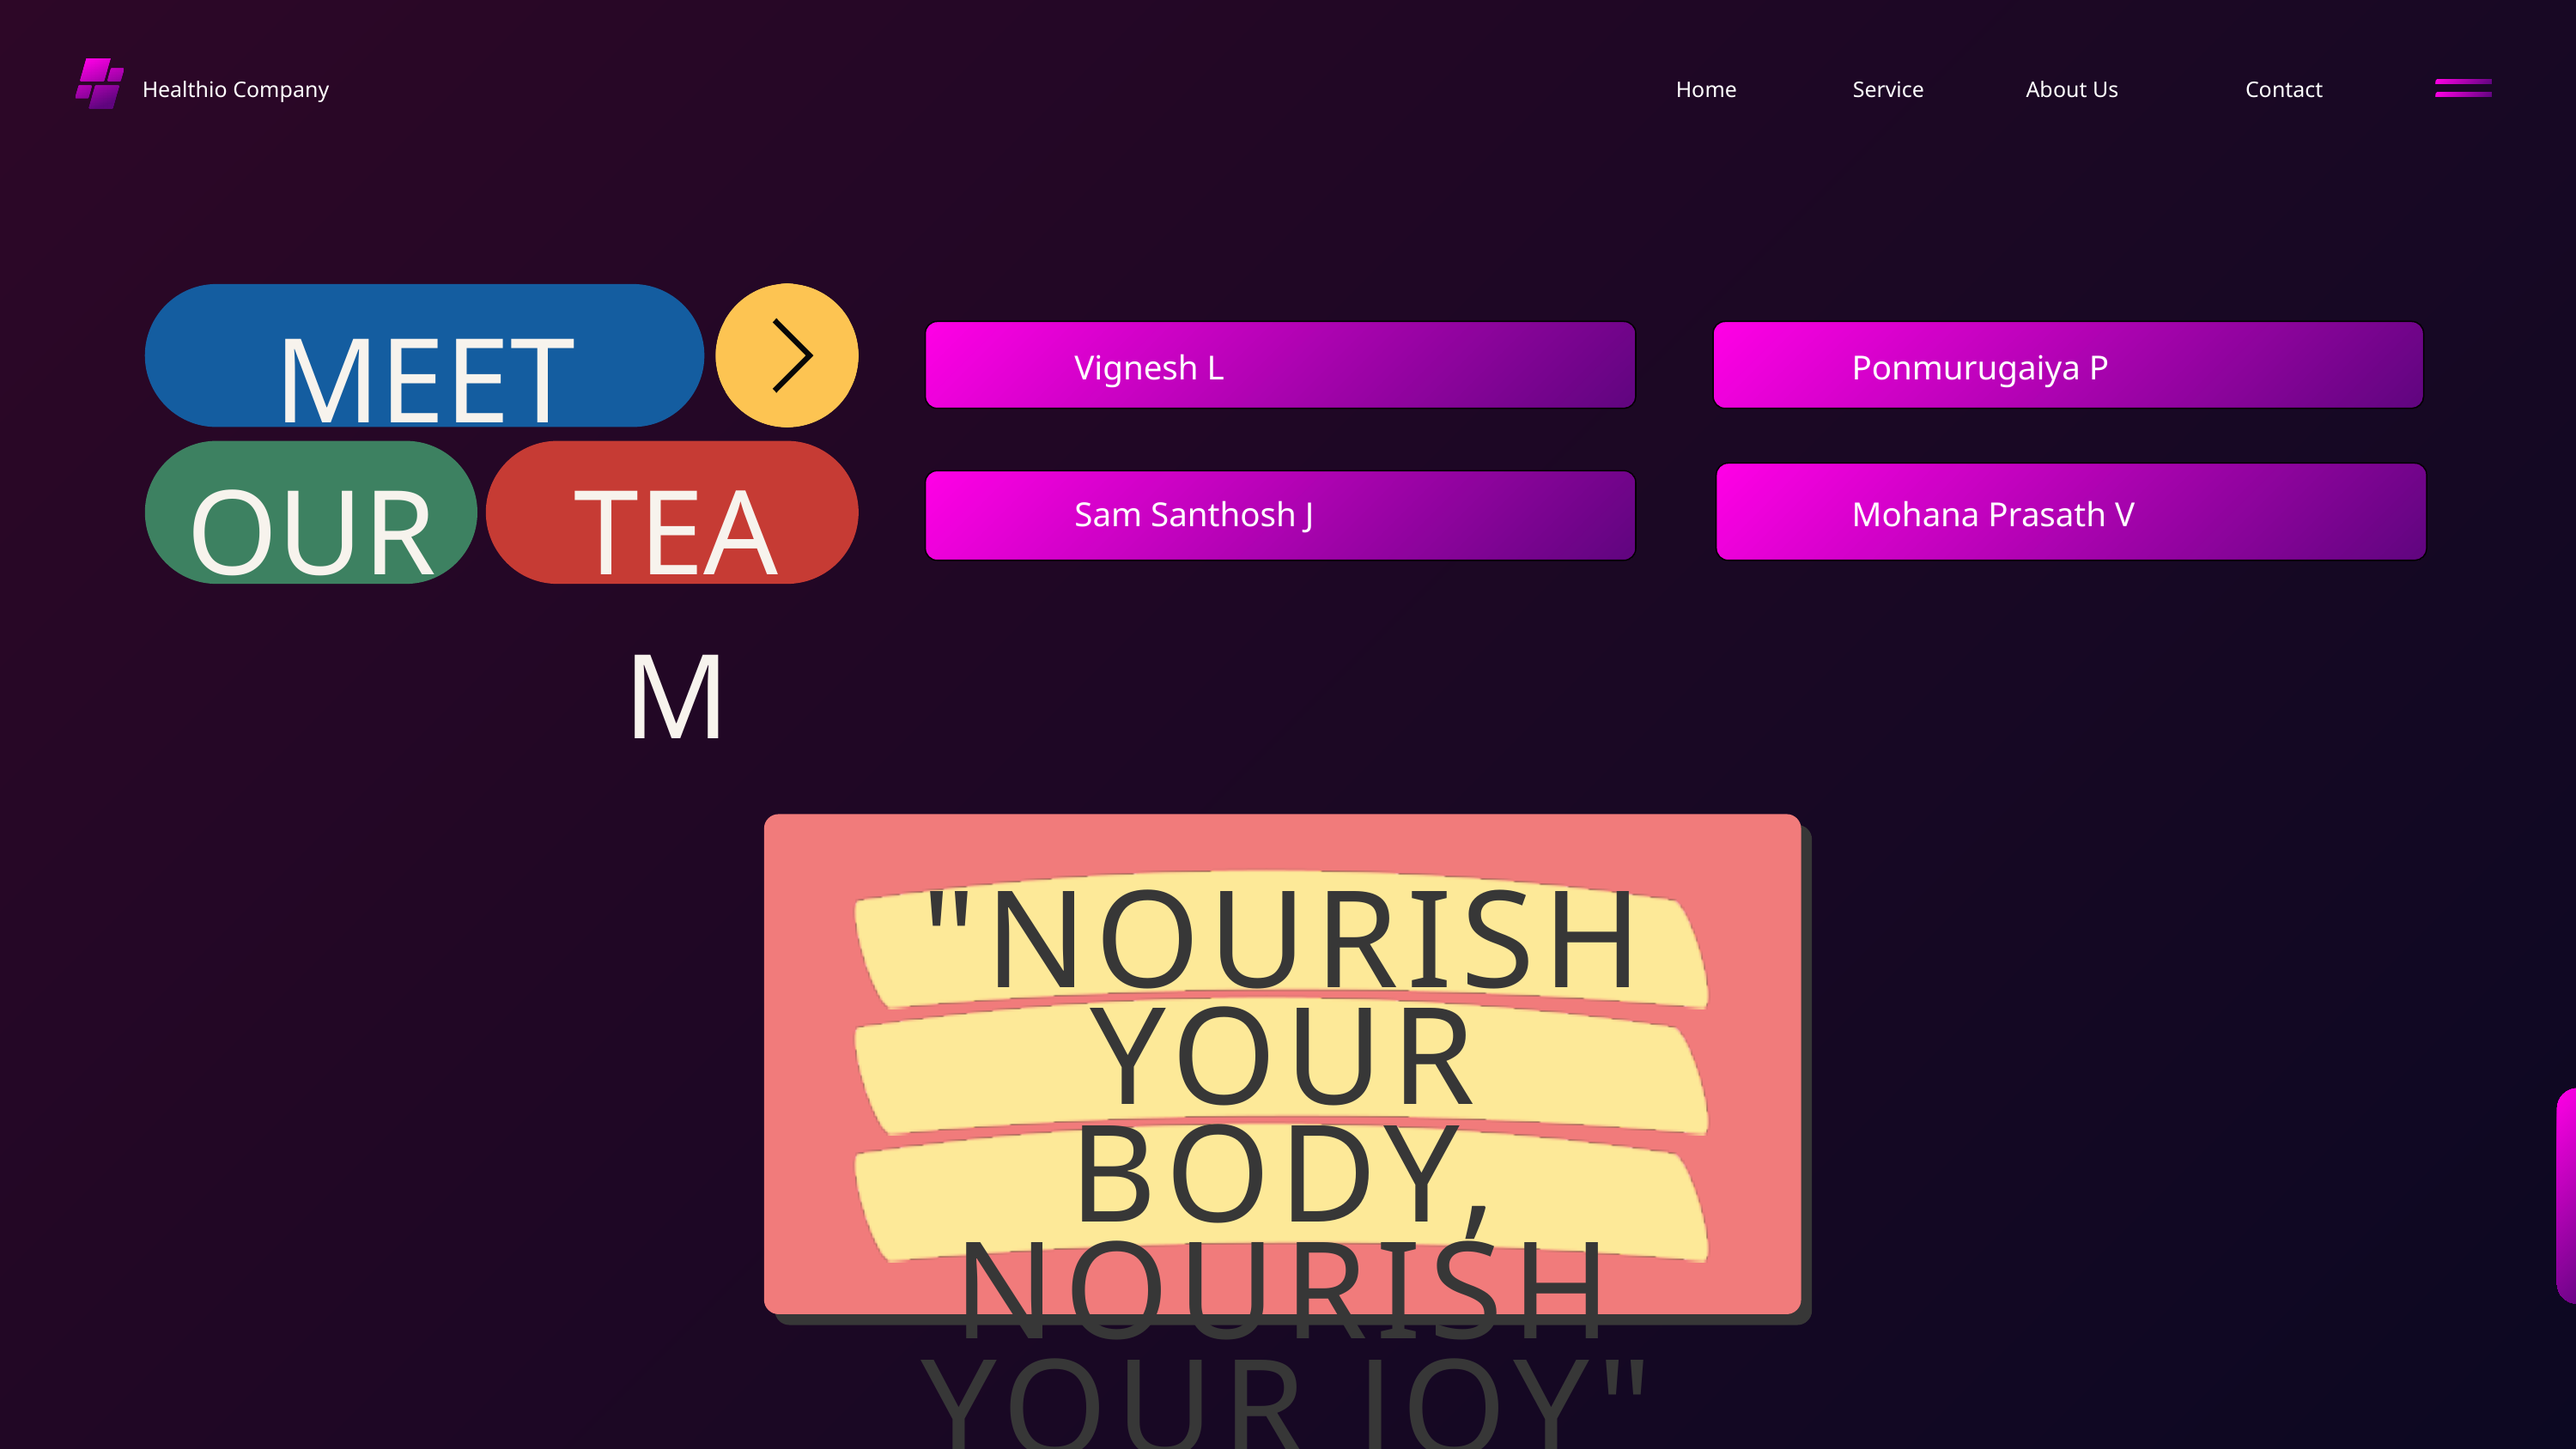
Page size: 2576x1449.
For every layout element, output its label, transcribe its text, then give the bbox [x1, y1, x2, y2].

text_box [1712, 321, 2424, 409]
text_box OUR [182, 591, 440, 598]
text_box Healthio Company [142, 71, 373, 102]
text_box About Us [2026, 71, 2176, 102]
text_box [144, 283, 705, 427]
text_box TEAM [534, 433, 819, 440]
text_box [485, 440, 860, 585]
text_box Home [1675, 71, 1790, 102]
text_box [775, 824, 1813, 1325]
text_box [925, 470, 1637, 561]
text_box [2556, 1088, 2576, 1304]
text_box Service [1852, 71, 1957, 102]
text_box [2435, 92, 2493, 97]
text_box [925, 321, 1637, 409]
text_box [844, 862, 1722, 1263]
text_box TEAM [534, 591, 819, 762]
text_box [75, 58, 125, 110]
text_box "NOURISH YOUR BODY, NOURISH YOUR JOY" [869, 1332, 1704, 1449]
text_box Contact [2245, 71, 2384, 102]
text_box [144, 440, 478, 585]
text_box OUR [182, 434, 440, 440]
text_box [763, 814, 1801, 1315]
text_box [2435, 79, 2493, 84]
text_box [1716, 463, 2427, 561]
text_box [715, 283, 859, 427]
text_box MEET [440, 434, 534, 443]
